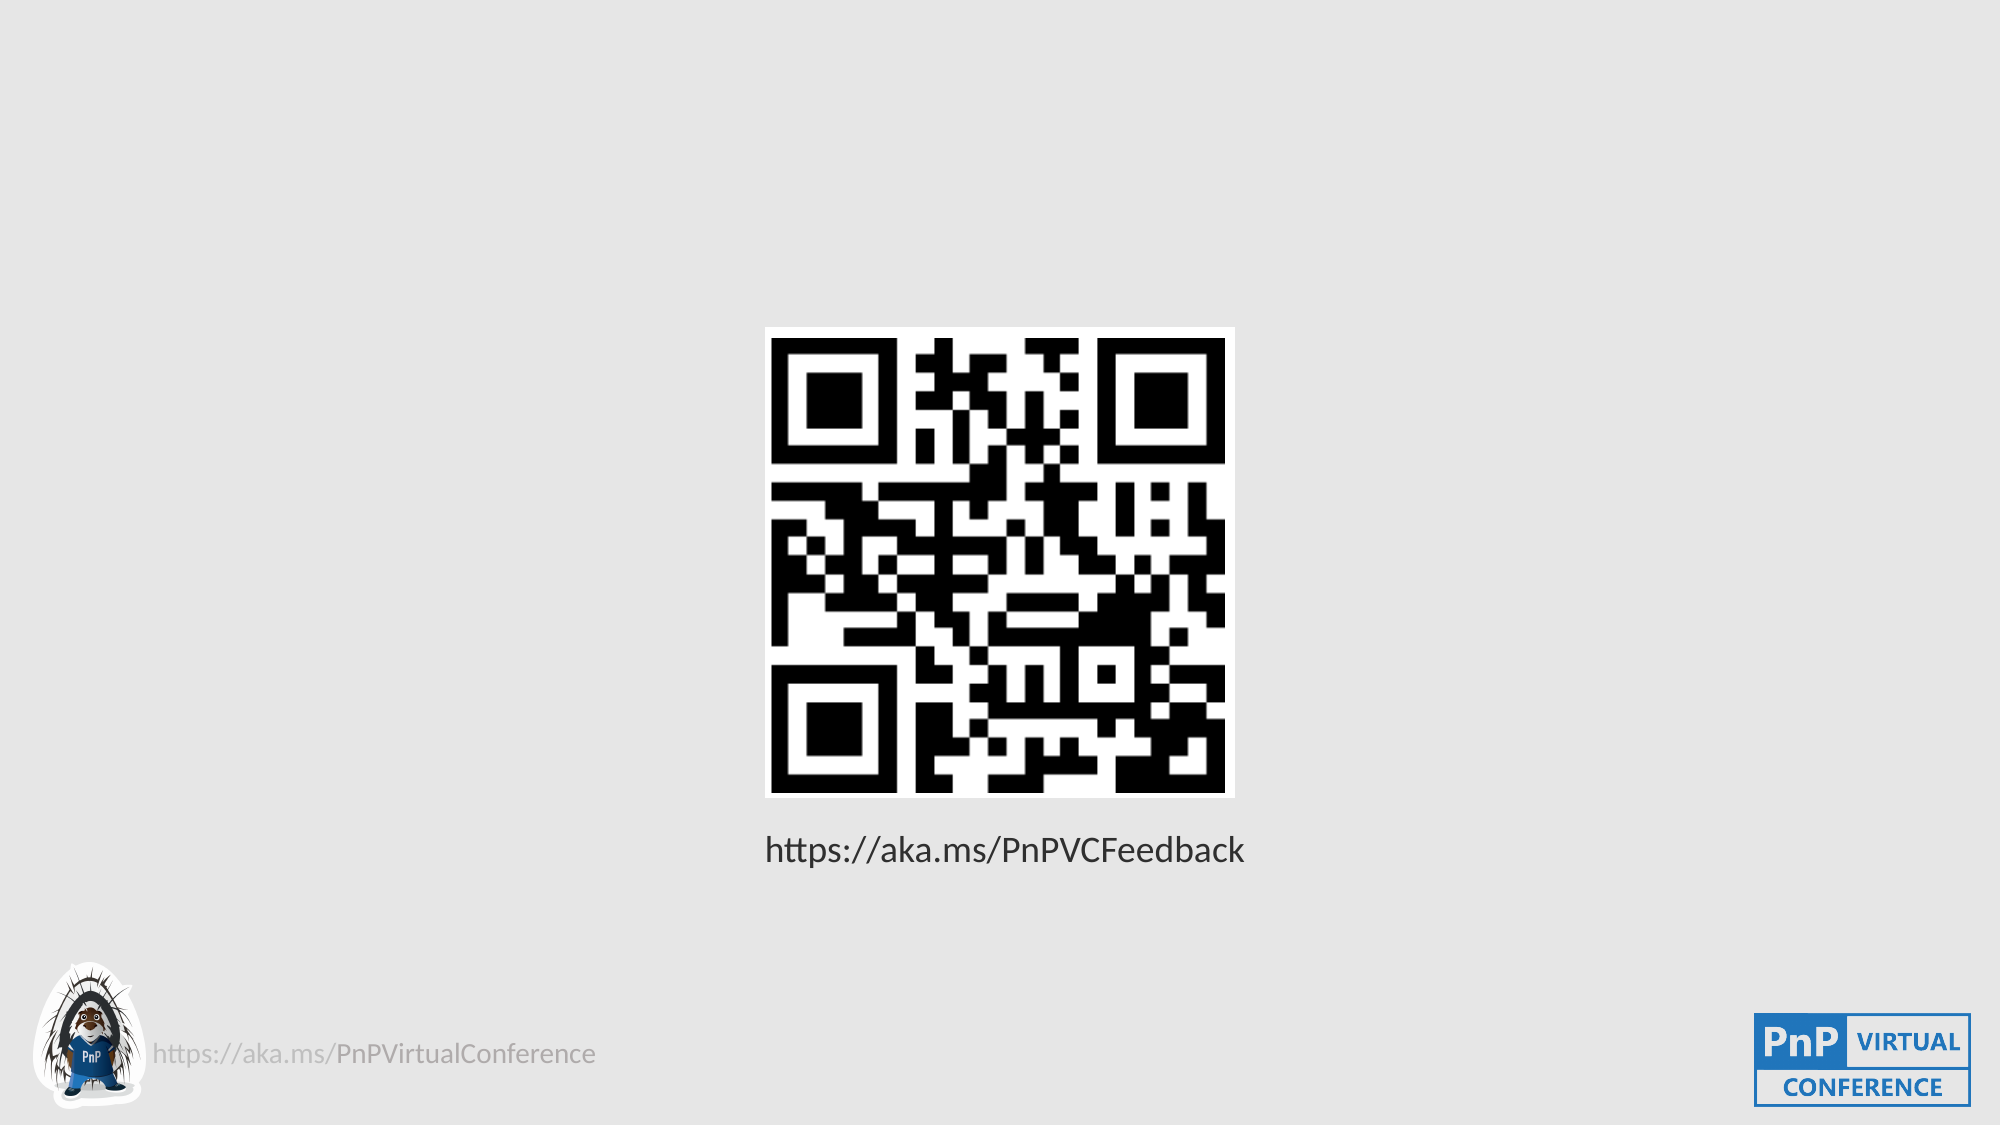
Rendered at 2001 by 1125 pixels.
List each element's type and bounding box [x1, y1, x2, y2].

picture [1754, 1013, 1971, 1107]
picture [33, 962, 146, 1109]
picture [765, 327, 1235, 798]
